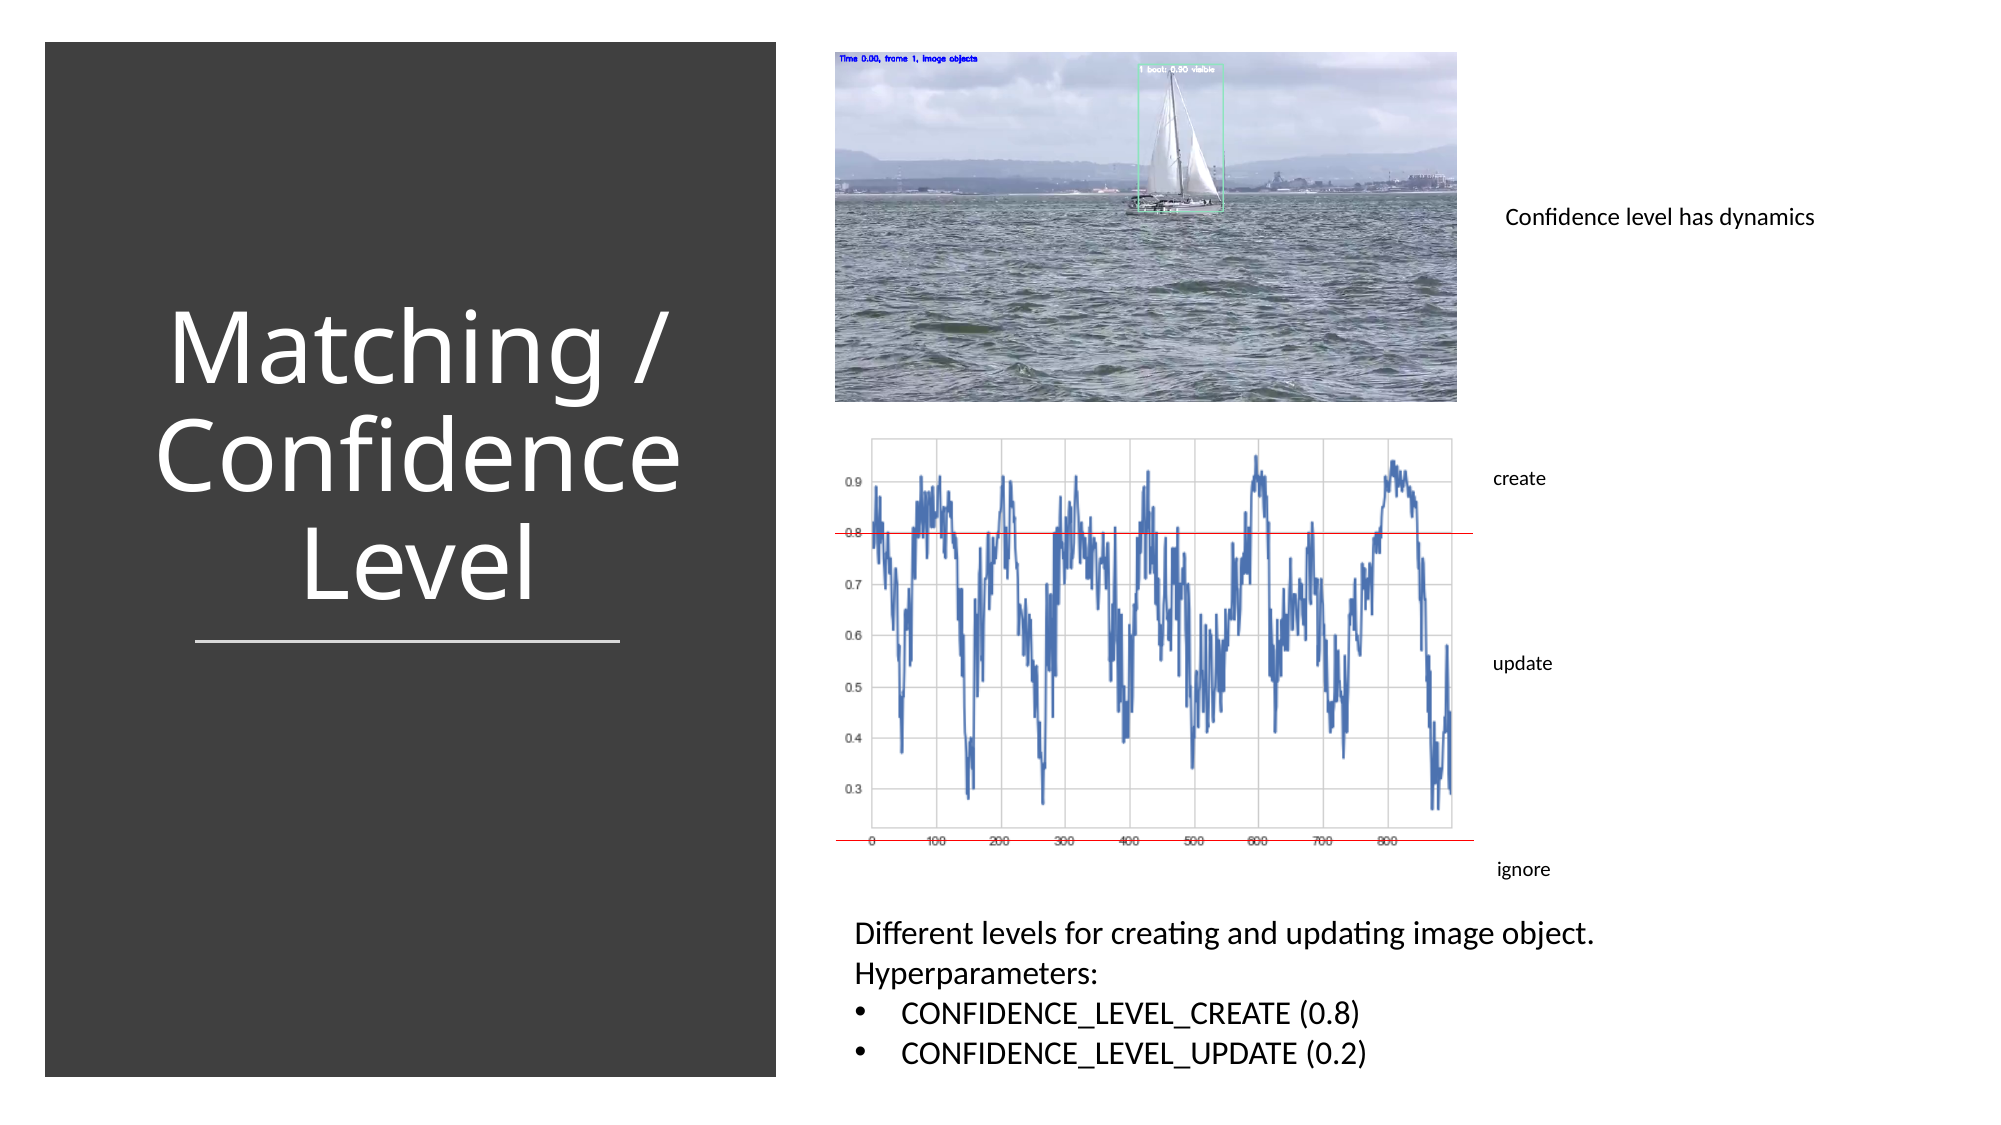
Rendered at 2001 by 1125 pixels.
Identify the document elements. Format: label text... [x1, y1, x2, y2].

picture [835, 52, 1457, 402]
text_box ignore [1482, 848, 1566, 889]
text_box update [1478, 642, 1568, 682]
text_box Confidence level has dynamics [1490, 192, 1831, 238]
text_box create [1478, 457, 1562, 497]
text_box Matching / Confidence Level [82, 149, 756, 629]
text_box Different levels for creating and updating image object. Hyperparameters: CONFIDENCE_LEVEL_CREATE (0.8) CONFIDENCE_LEVEL_UPDATE (0.2) [839, 903, 1619, 1079]
text_box [54, 52, 767, 1067]
picture [834, 428, 1463, 856]
